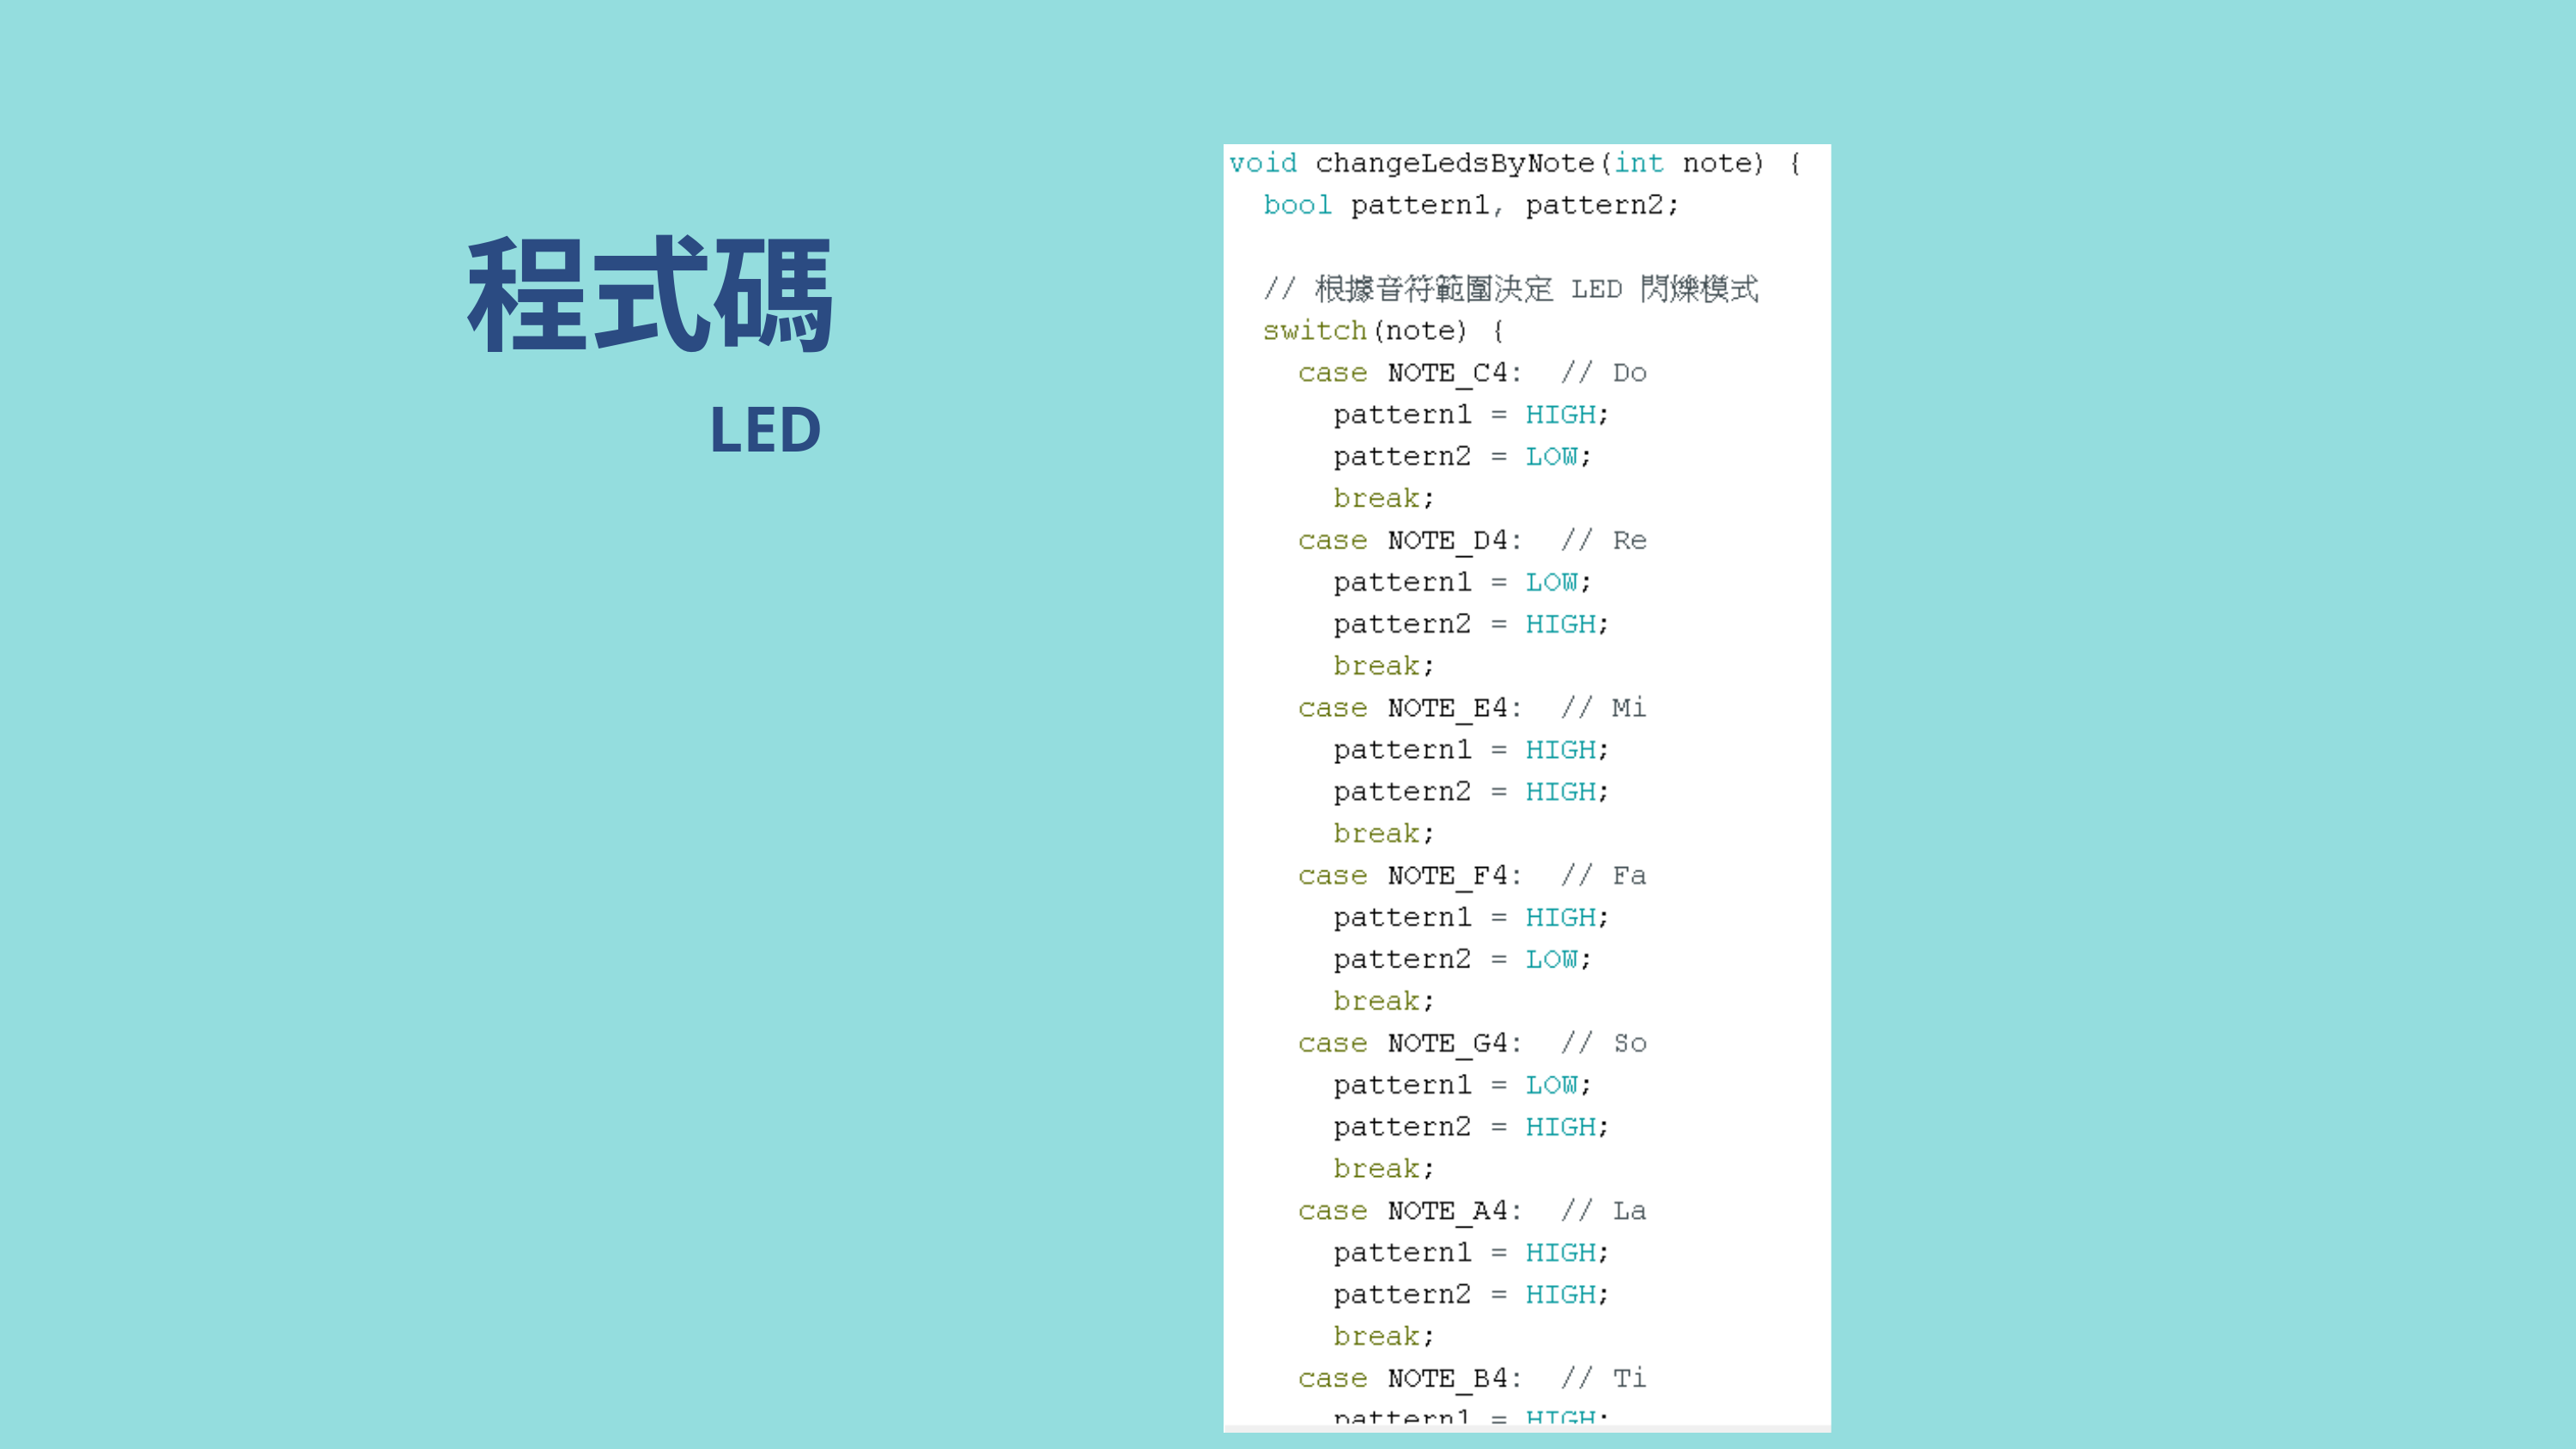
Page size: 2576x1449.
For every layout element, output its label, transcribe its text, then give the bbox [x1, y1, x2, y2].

text_box LED [400, 405, 1132, 465]
text_box [1224, 144, 1832, 1433]
text_box 程式碼 [286, 248, 1017, 367]
